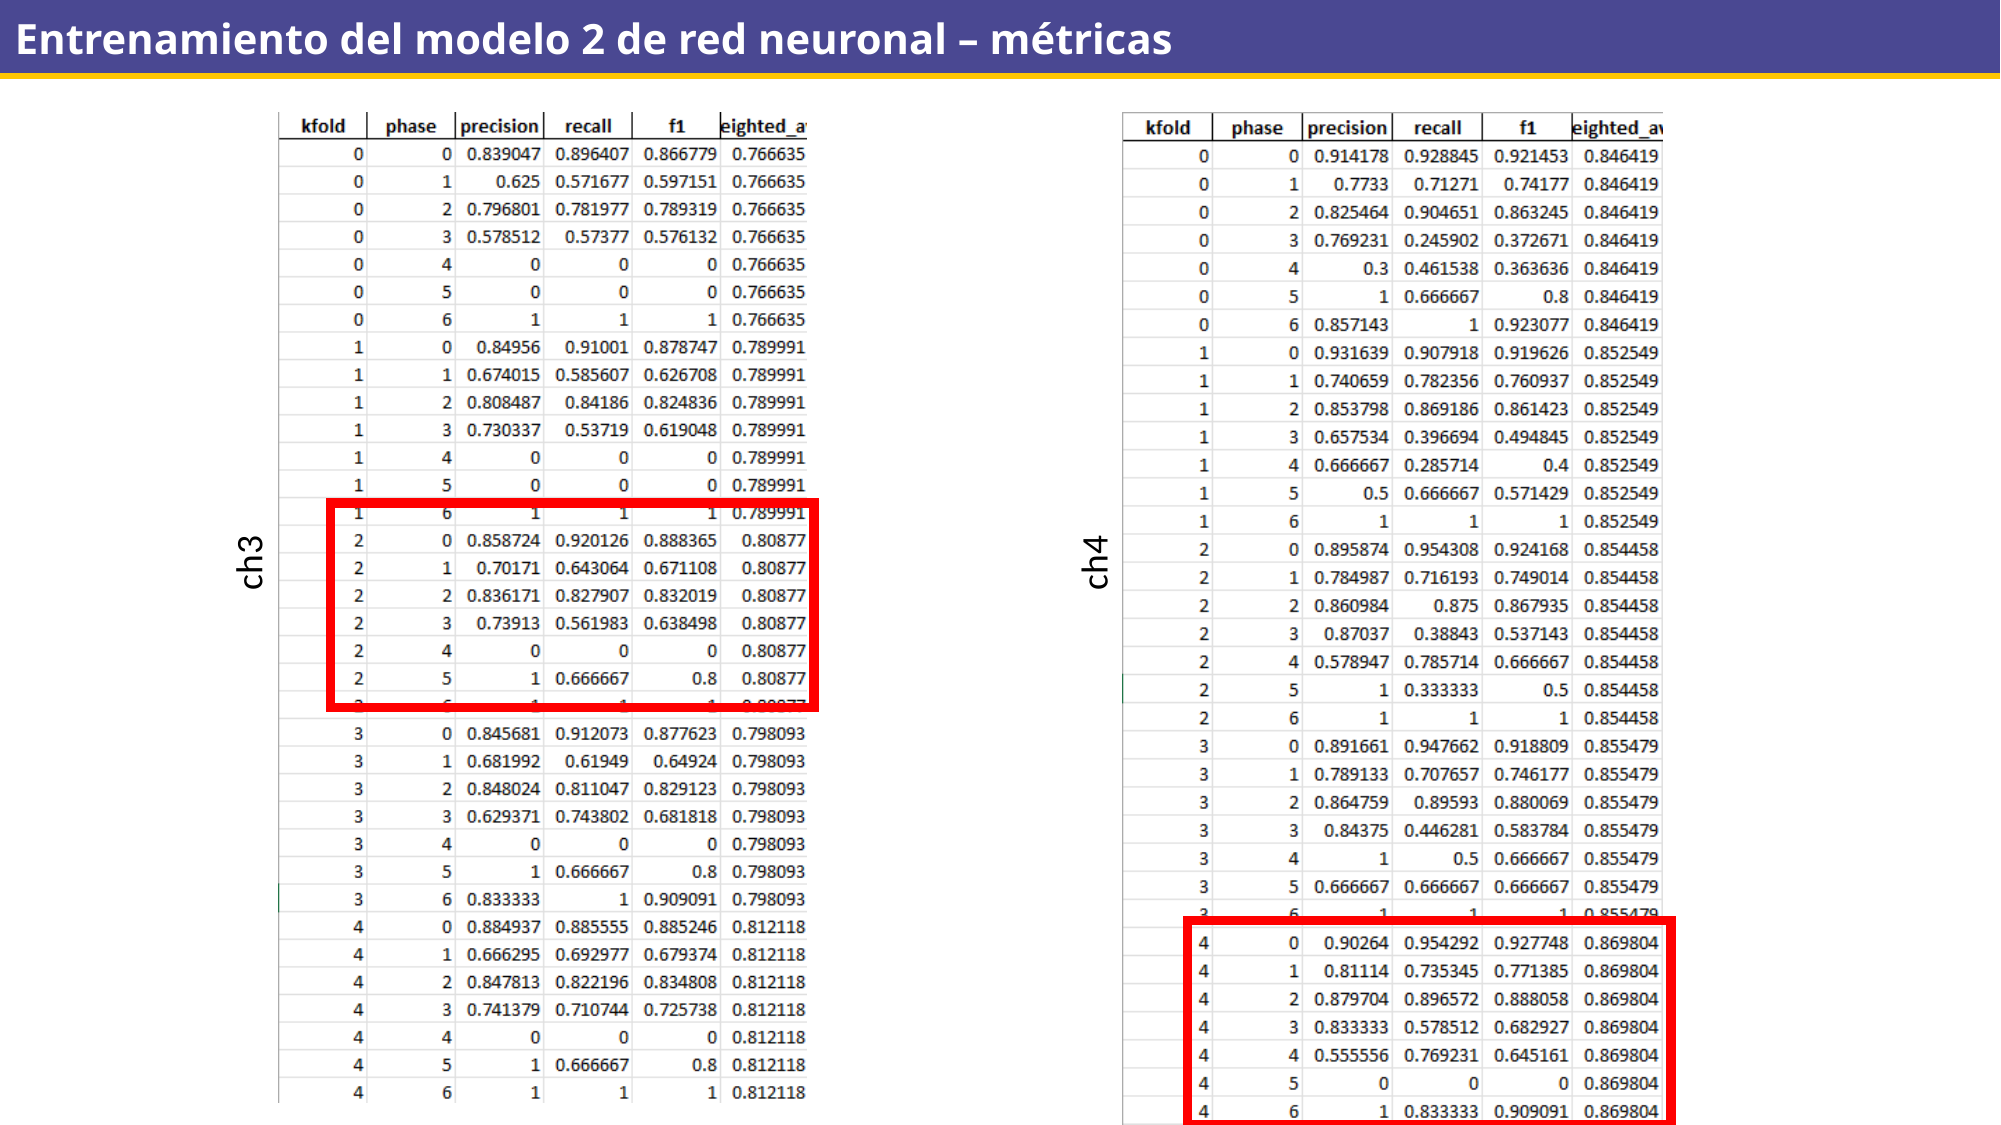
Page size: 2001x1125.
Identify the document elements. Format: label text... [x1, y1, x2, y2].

text_box ch4 [1062, 520, 1122, 605]
text_box [1663, 919, 1672, 1125]
text_box ch3 [217, 520, 278, 605]
picture [278, 112, 807, 1103]
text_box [0, 0, 2000, 76]
picture [1122, 112, 1663, 1125]
text_box [807, 502, 815, 709]
